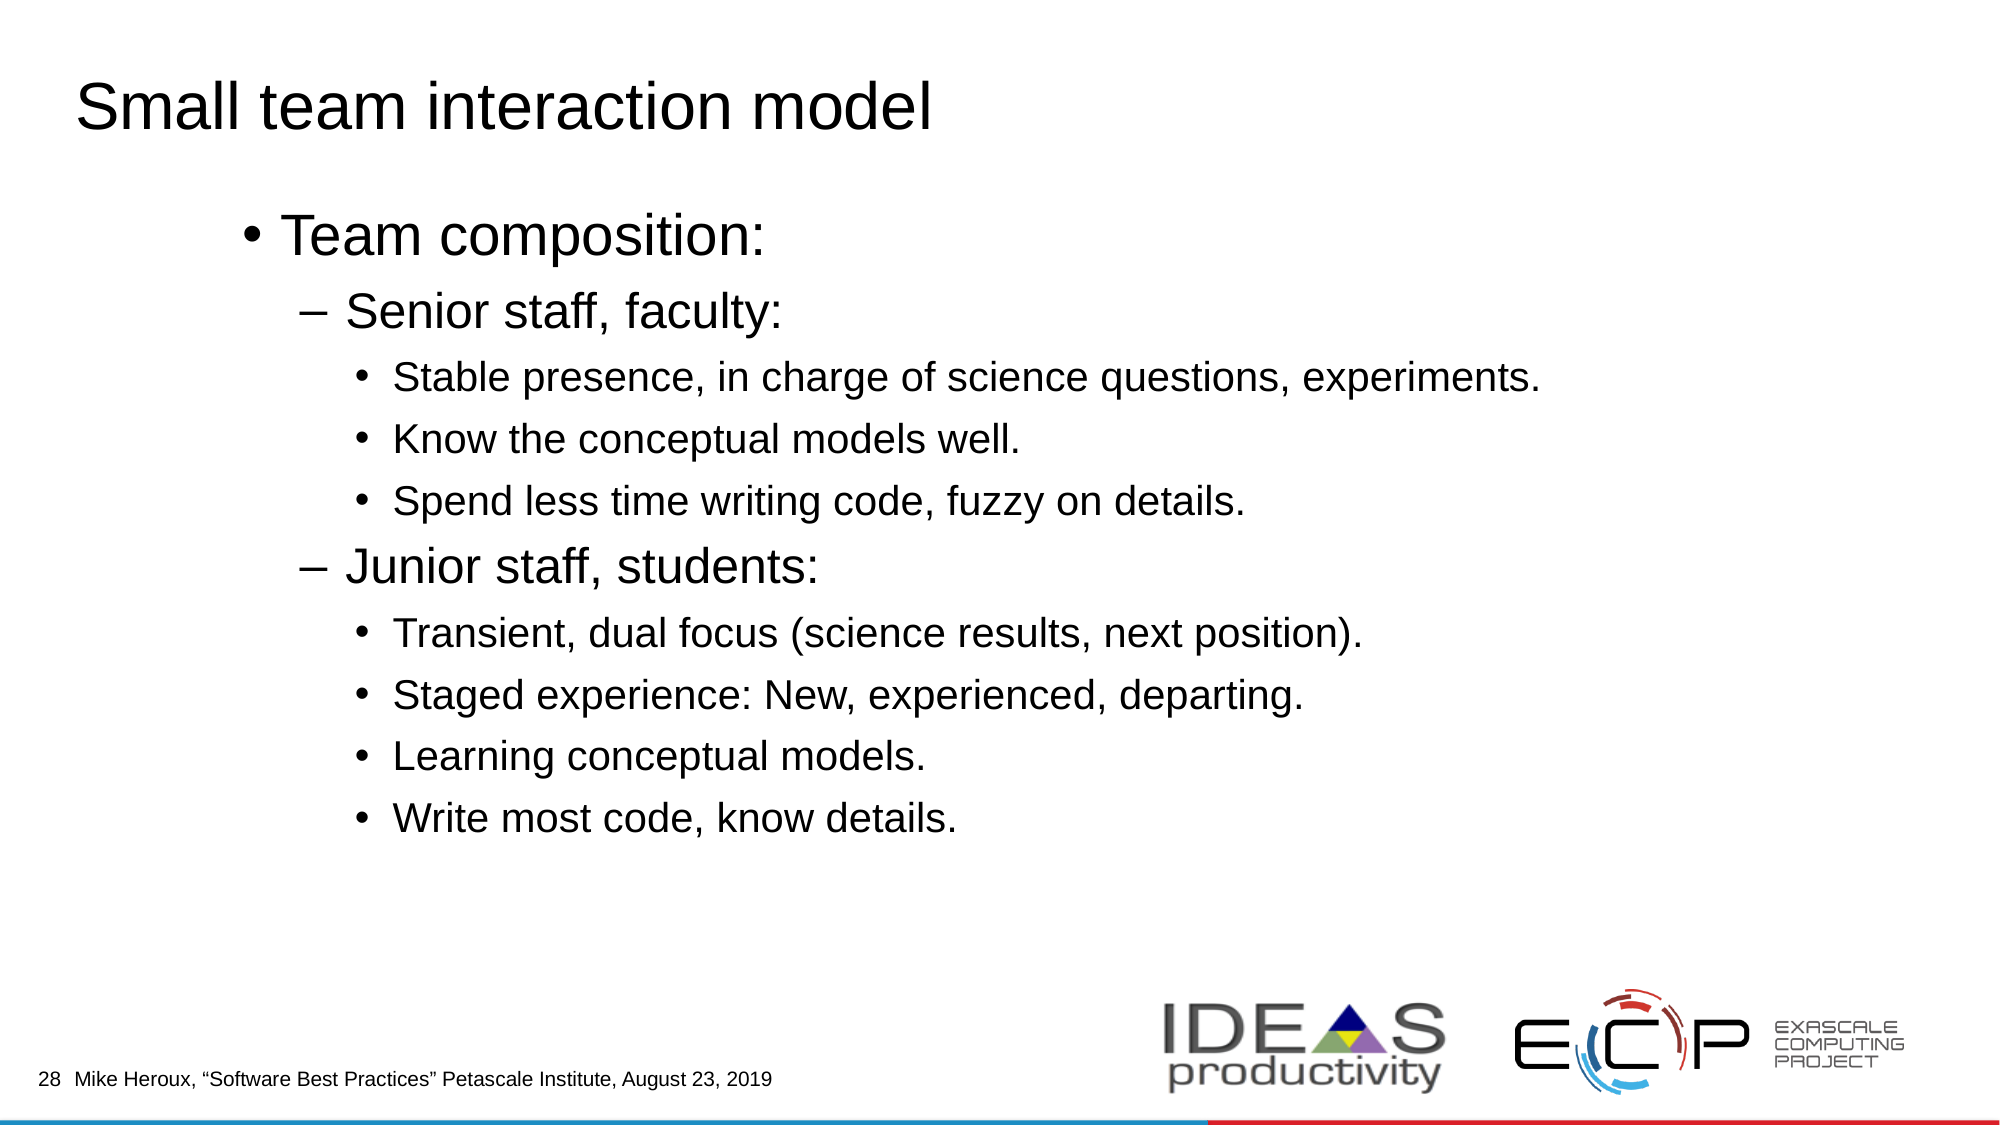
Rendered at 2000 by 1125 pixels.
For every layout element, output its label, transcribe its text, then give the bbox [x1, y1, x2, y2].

picture [1152, 995, 1456, 1101]
title Small team interaction model [59, 67, 1926, 152]
list Team composition: Senior staff, faculty: Stable presence, in charge of science questions, experiments. Know the conceptual models well. Spend less time writing code, fuzzy on details. Junior staff, students: Transient, dual focus (science results, next position). Staged experience: New, experienced, departing. Learning conceptual models. Write most code, know details. [227, 197, 1658, 919]
picture [1515, 989, 1904, 1095]
